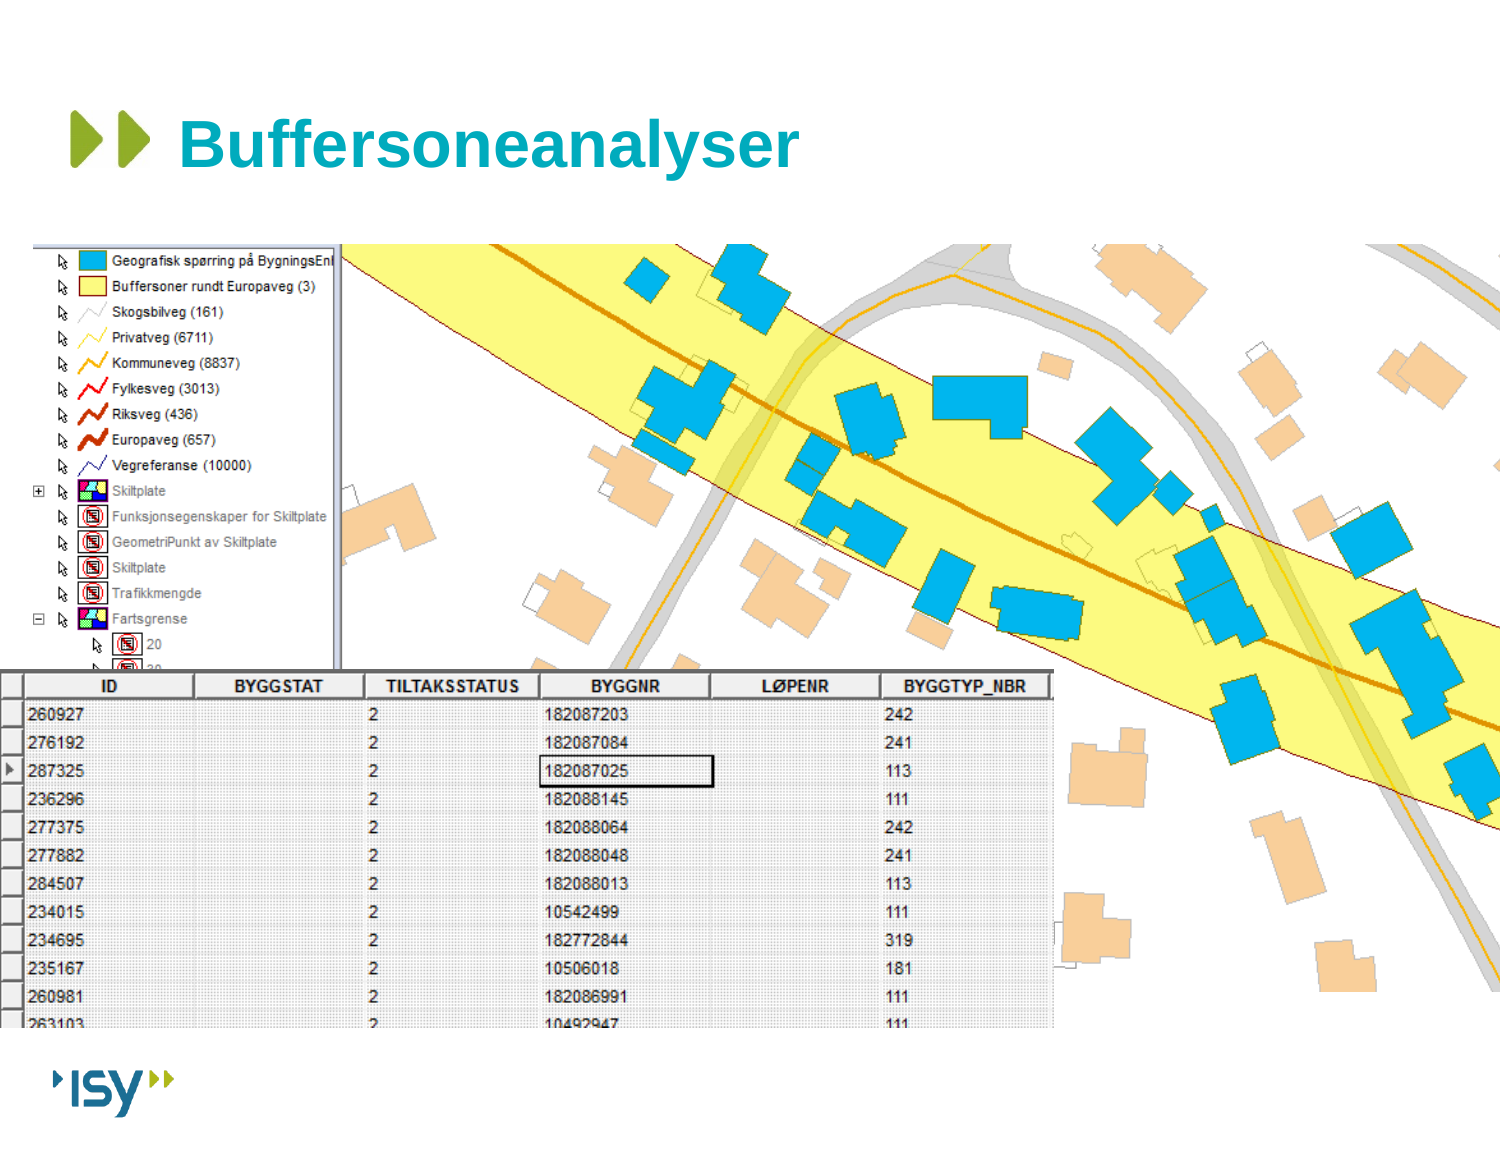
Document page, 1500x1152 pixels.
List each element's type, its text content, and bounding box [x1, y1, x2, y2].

picture [0, 244, 1500, 1028]
picture [50, 1061, 176, 1126]
picture [70, 110, 150, 168]
title Buffersoneanalyser [164, 102, 1418, 244]
